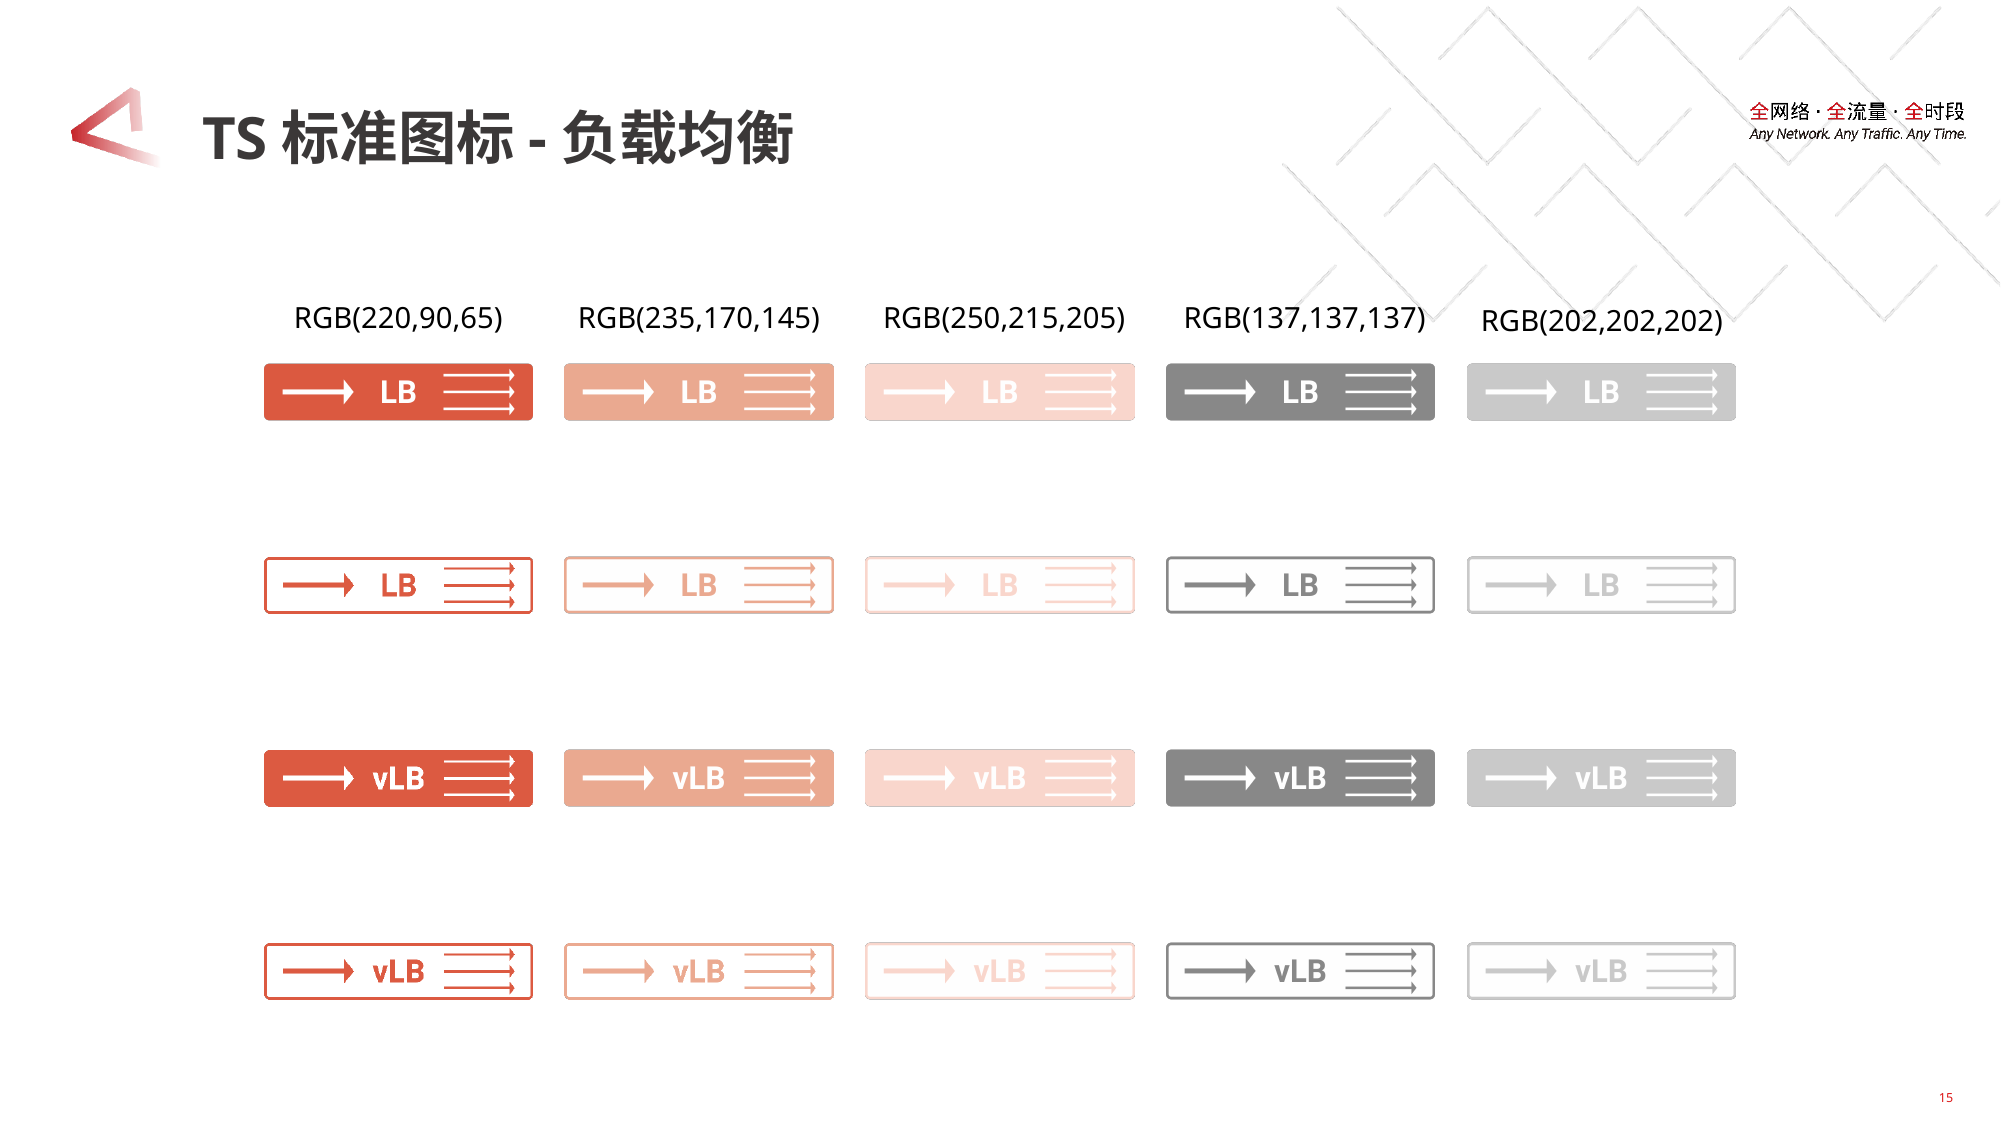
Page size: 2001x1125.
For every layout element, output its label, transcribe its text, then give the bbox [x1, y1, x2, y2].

title TS标准图标-负载均衡 [187, 45, 1494, 193]
picture [68, 66, 187, 172]
picture [1166, 749, 1435, 816]
picture [264, 556, 533, 623]
picture [564, 749, 834, 816]
text_box RGB(137,137,137) [1168, 292, 1441, 343]
picture [865, 942, 1135, 1009]
text_box RGB(202,202,202) [1466, 294, 1738, 345]
picture [865, 556, 1135, 623]
picture [1166, 0, 2001, 430]
picture [564, 556, 834, 623]
picture [564, 363, 834, 430]
text_box RGB(220,90,65) [279, 291, 518, 342]
picture [865, 749, 1135, 816]
picture [1467, 942, 1736, 1009]
picture [1166, 556, 1435, 623]
picture [1467, 749, 1736, 816]
picture [564, 942, 834, 1009]
text_box RGB(235,170,145) [563, 291, 835, 342]
picture [1166, 942, 1435, 1009]
picture [1467, 556, 1736, 623]
picture [264, 749, 533, 816]
picture [865, 363, 1135, 430]
text_box RGB(250,215,205) [868, 291, 1141, 342]
picture [264, 363, 533, 430]
picture [264, 942, 533, 1009]
